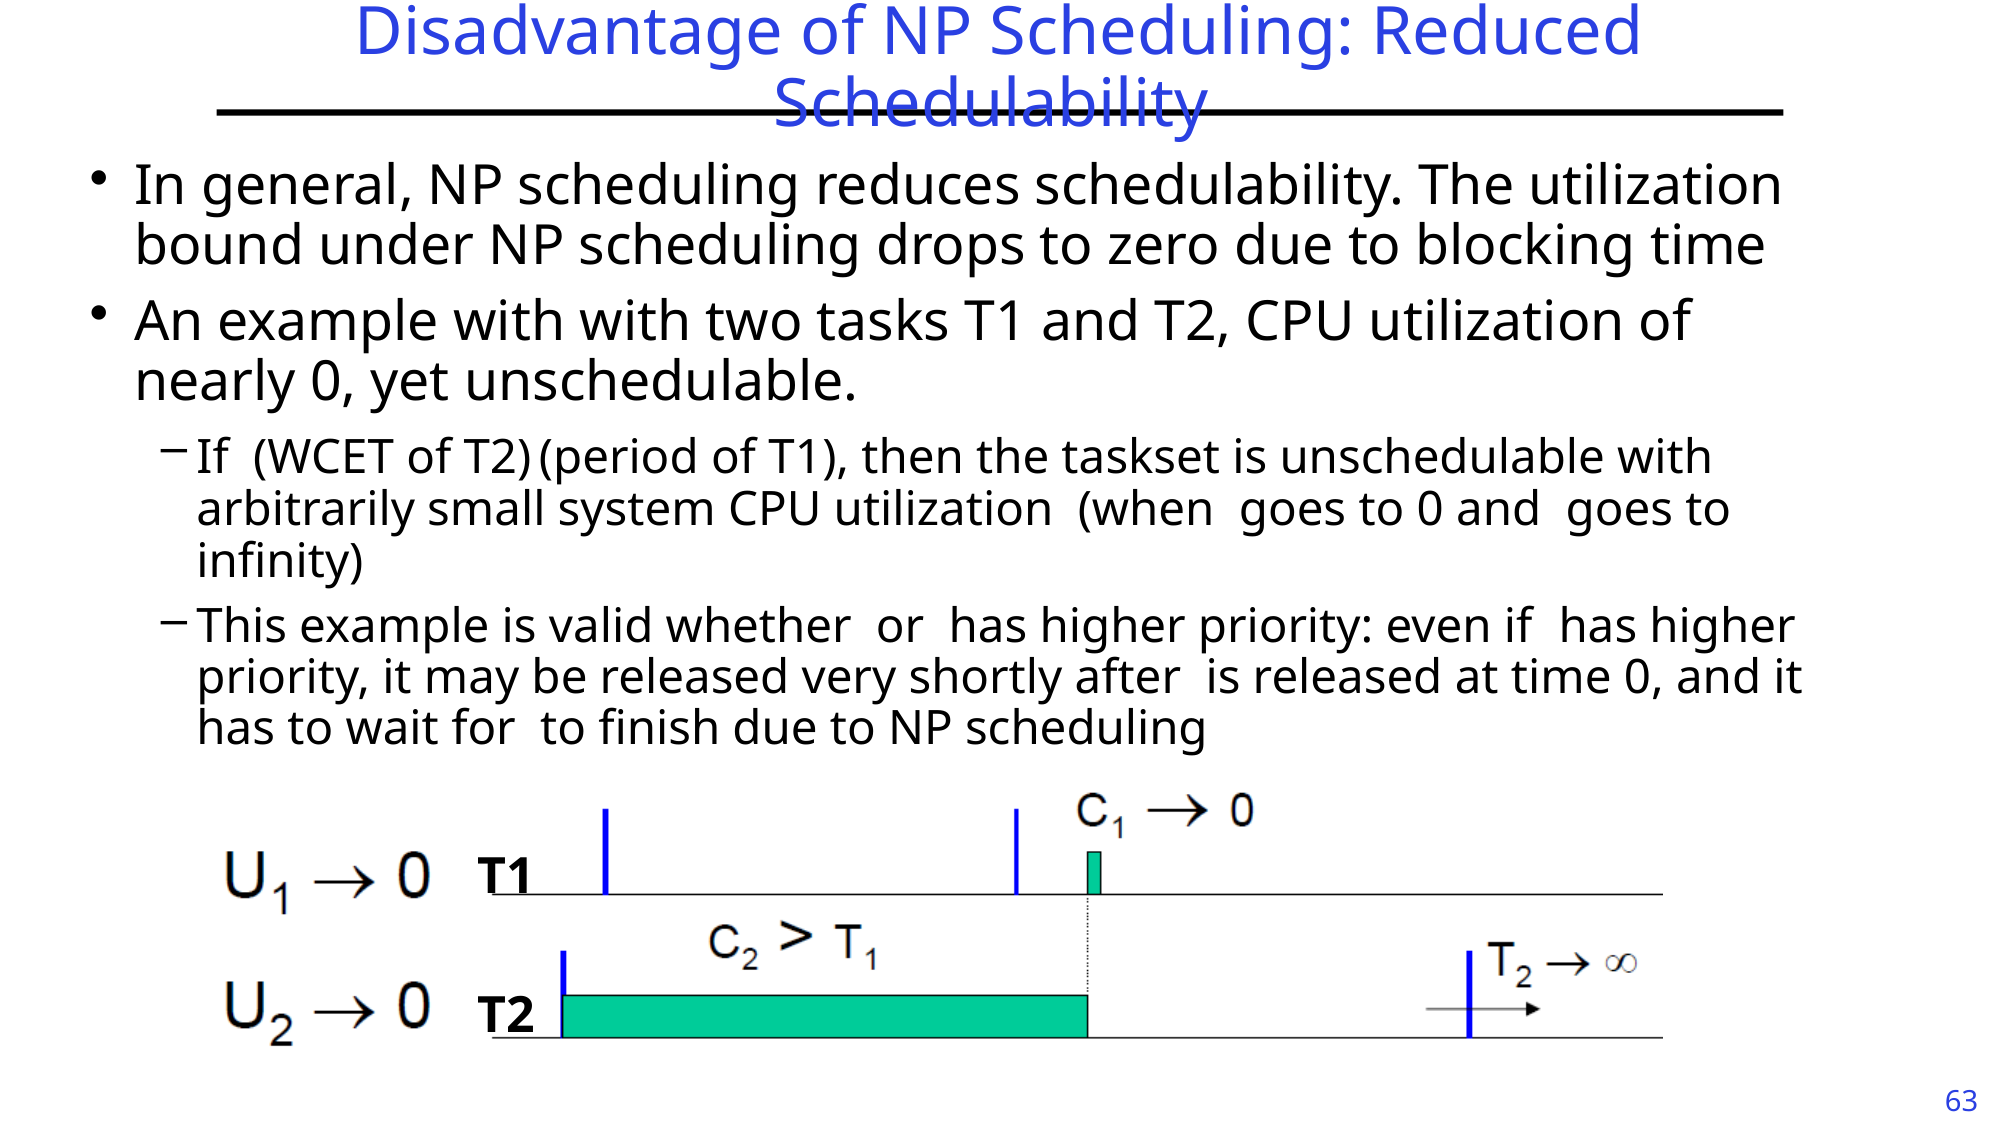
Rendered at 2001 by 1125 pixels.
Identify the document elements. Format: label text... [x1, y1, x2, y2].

picture [216, 774, 1663, 1049]
title Disadvantage of NP Scheduling: Reduced Schedulability [216, 24, 1784, 113]
